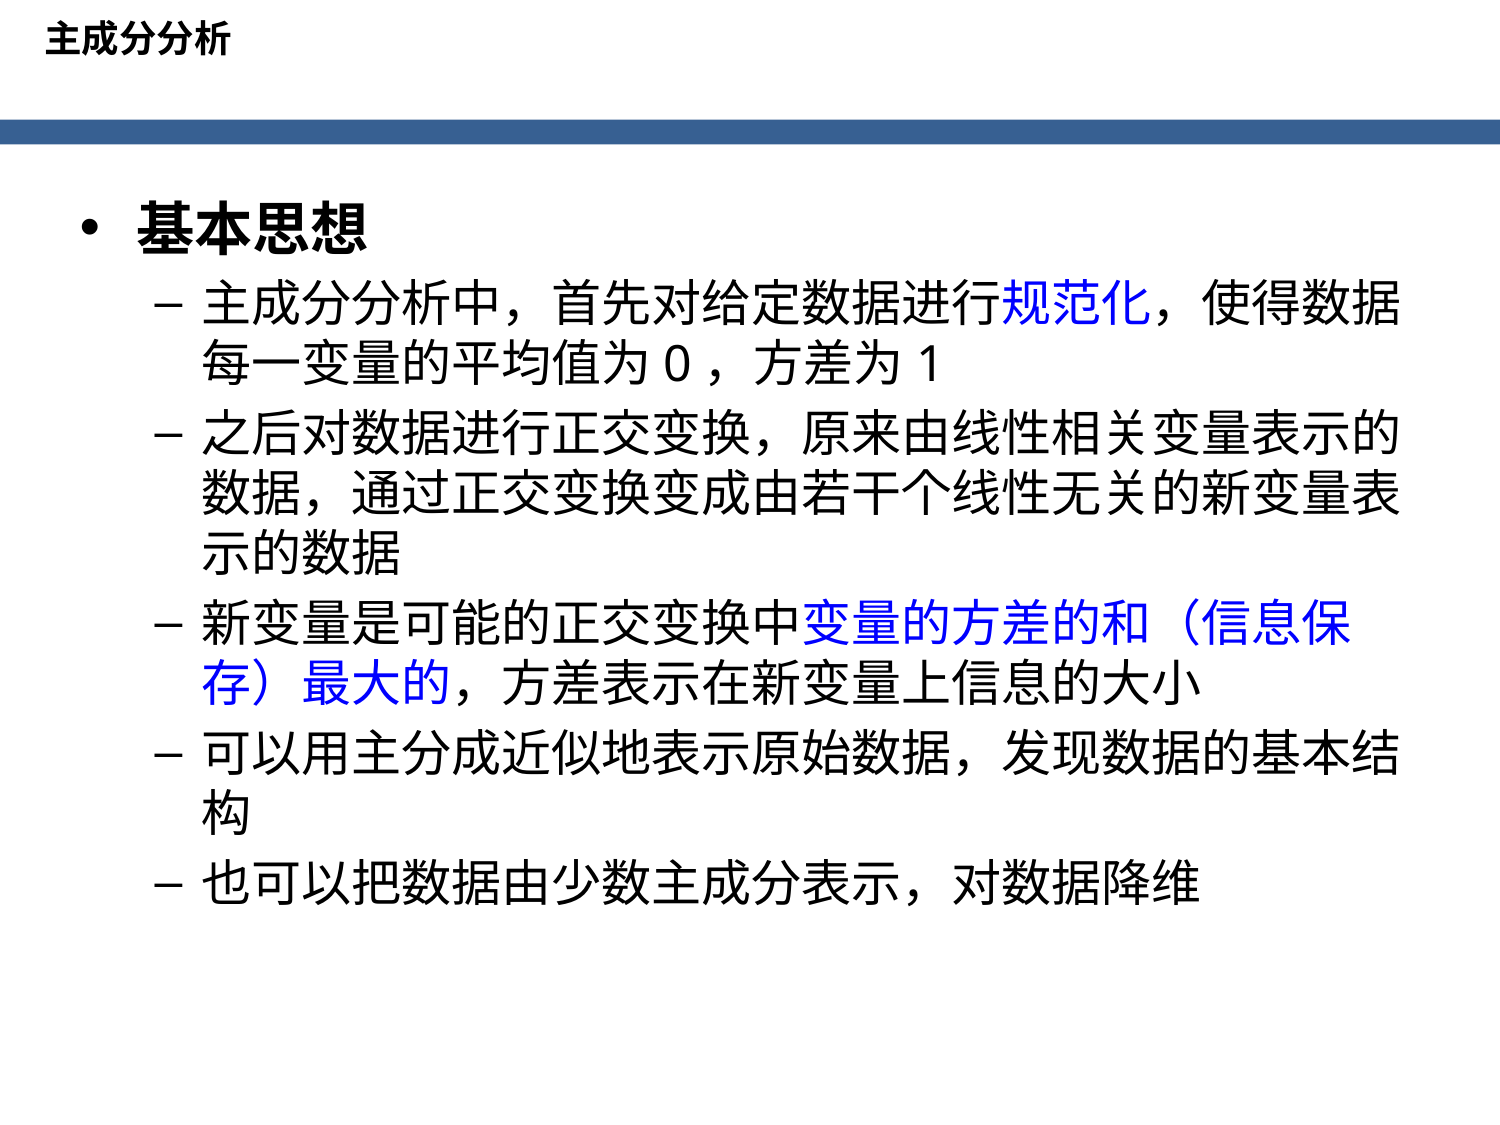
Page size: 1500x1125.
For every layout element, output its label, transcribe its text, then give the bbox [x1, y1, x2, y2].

title 主成分分析 [29, 7, 1305, 91]
text_box 基本思想 主成分分析中，首先对给定数据进行规范化，使得数据每一变量的平均值为0，方差为1 之后对数据进行正交变换，原来由线性相关变量表示的数据，通过正交变换变成由若干个线性无关的新变量表示的数据 新变量是可能的正交变换中变量的方差的和（信息保存）最大的，方差表示在新变量上信息的大小 可以用主分成近似地表示原始数据，发现数据的基本结构 也可以把数据由少数主成分表示，对数据降维 [64, 184, 1436, 1047]
